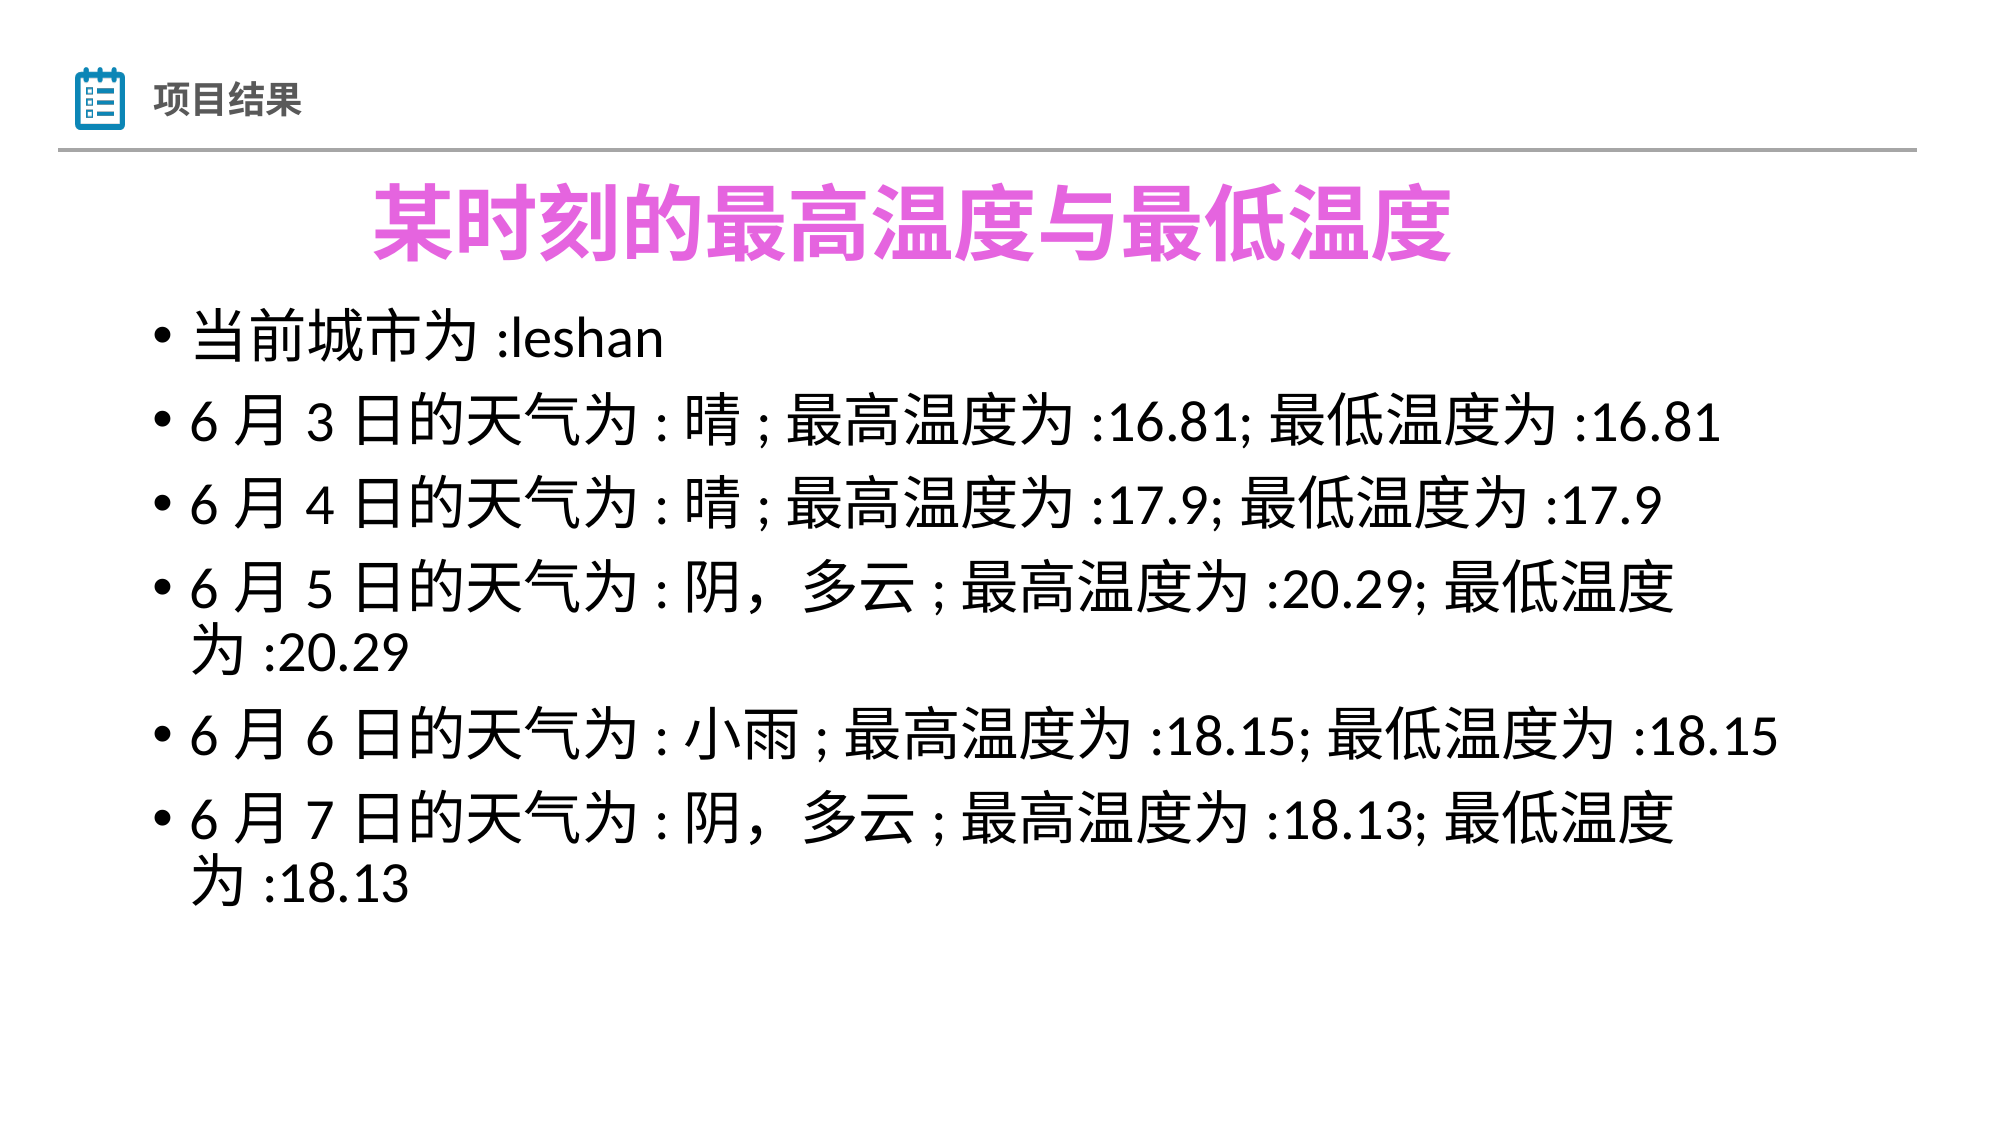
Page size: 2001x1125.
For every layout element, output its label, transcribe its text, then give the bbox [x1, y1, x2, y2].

picture [81, 78, 119, 123]
text_box 某时刻的最高温度与最低温度 [356, 163, 1469, 279]
picture [74, 67, 84, 77]
picture [89, 67, 98, 72]
text_box 项目结果 [138, 68, 493, 129]
picture [103, 67, 112, 72]
list 当前城市为:leshan 6月3日的天气为:晴;最高温度为:16.81;最低温度为:16.81 6月4日的天气为:晴;最高温度为:17.9;最低温度为:17.9 6月5日的天气为:阴，多云;最高温度为:20.29;最低温度为:20.29 6月6日的天气为:小雨;最高温度为:18.15;最低温度为:18.15 6月7日的天气为:阴，多云;最高温度为:18.13;最低温度为:18.13 [137, 299, 1863, 1014]
picture [117, 67, 126, 77]
